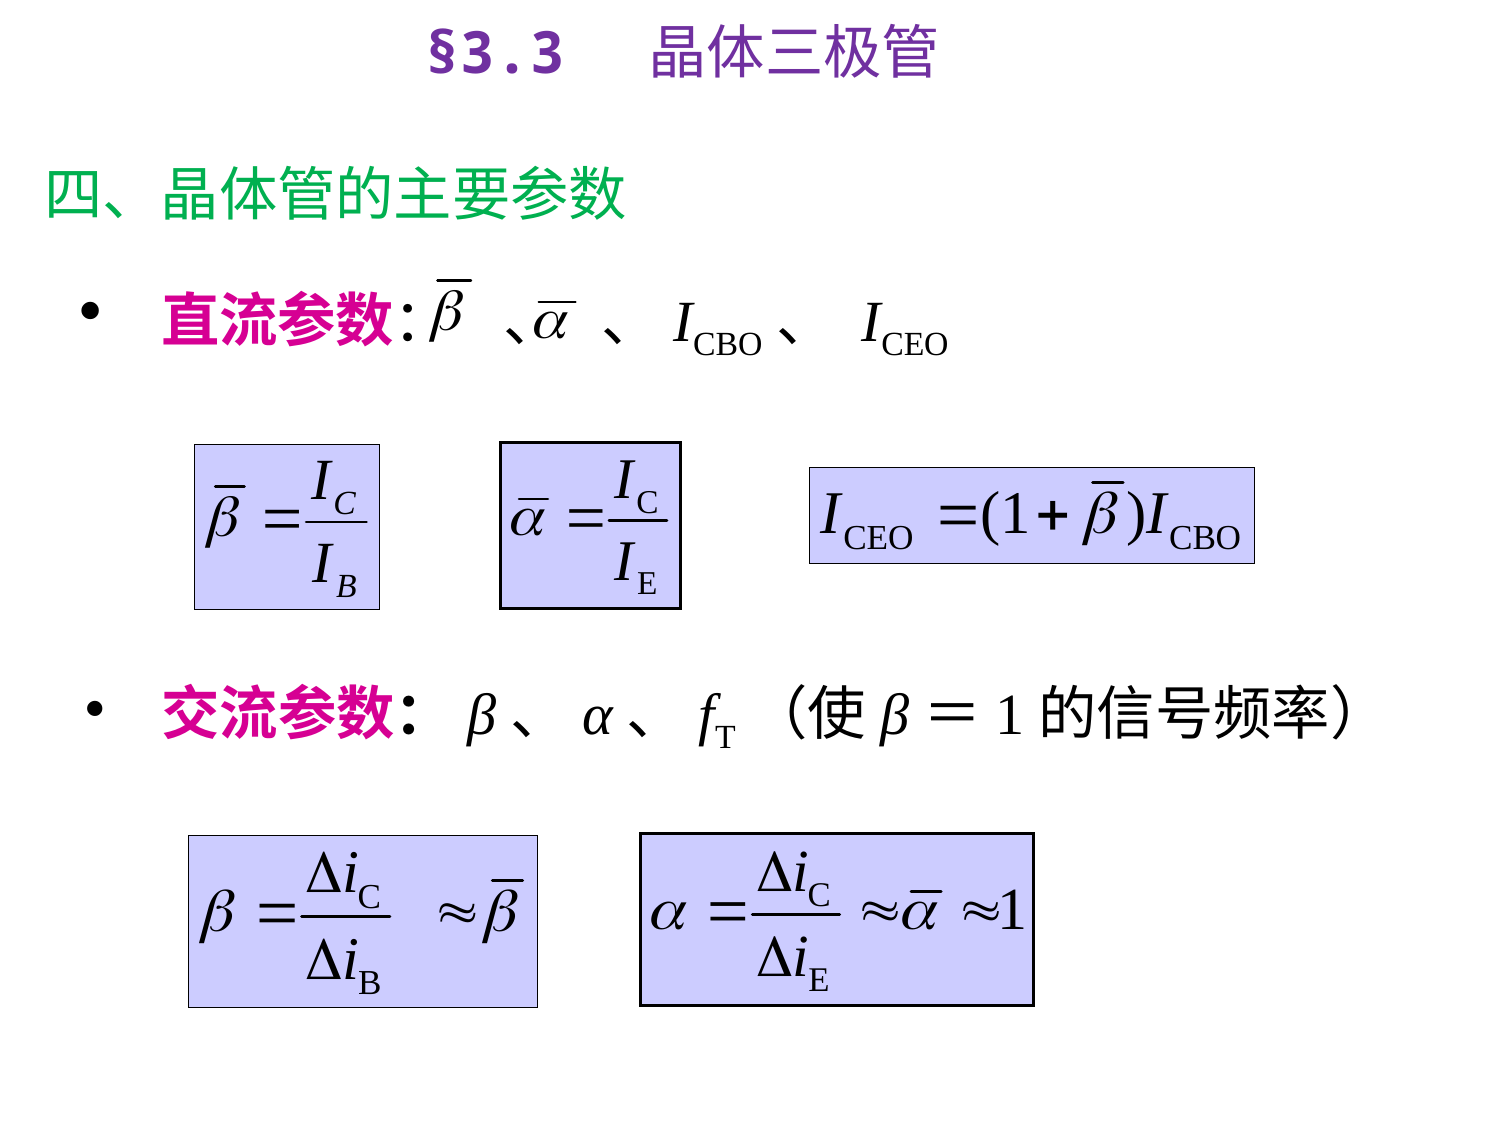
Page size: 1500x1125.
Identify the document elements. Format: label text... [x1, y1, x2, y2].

text_box §3.3 晶体三极管 [0, 0, 1365, 100]
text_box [808, 467, 1255, 565]
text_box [501, 443, 680, 608]
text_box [194, 443, 380, 610]
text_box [64, 266, 1102, 367]
text_box 交流参数：β、α、fT（使β＝1的信号频率） [71, 668, 1453, 763]
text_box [641, 834, 1033, 1005]
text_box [187, 835, 538, 1008]
title 四、晶体管的主要参数 [29, 125, 1149, 260]
